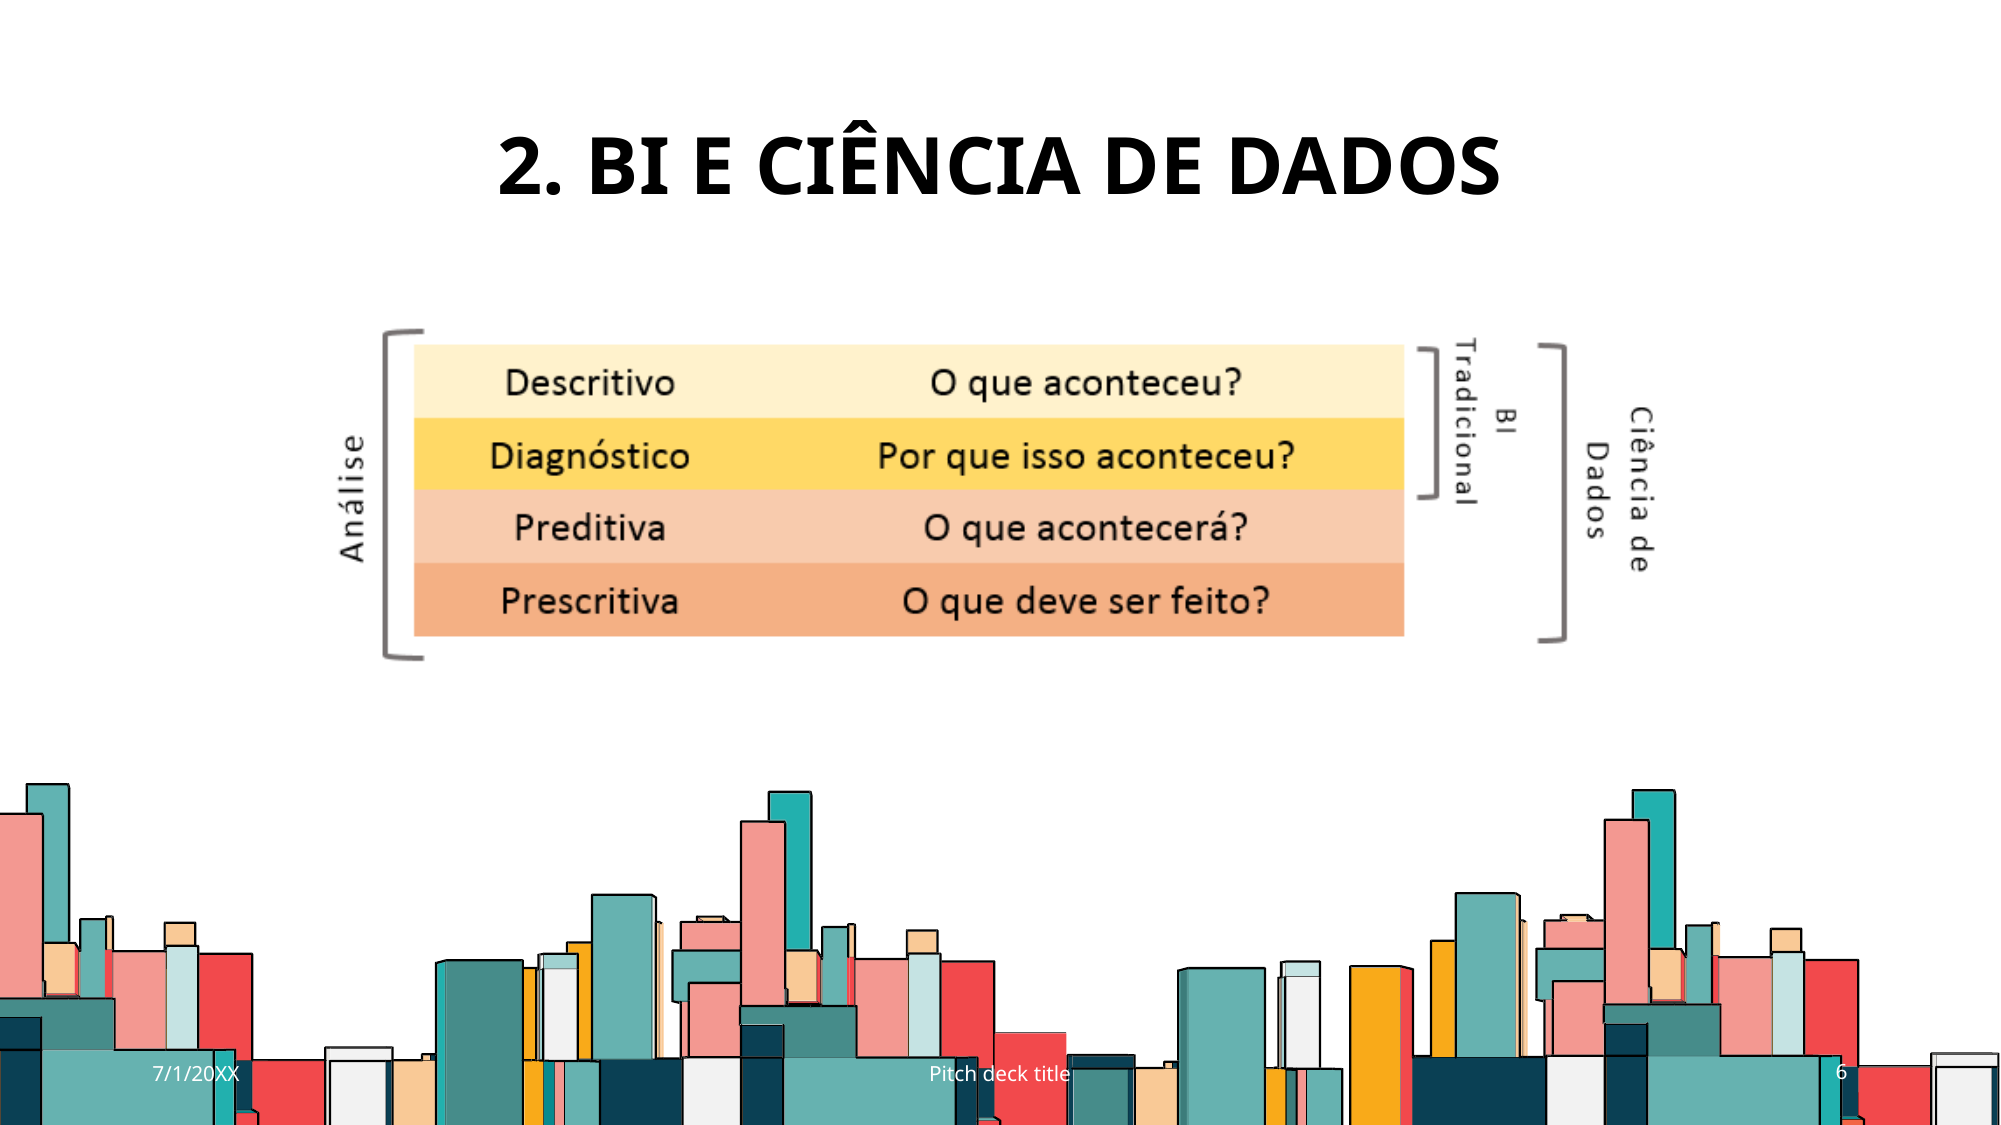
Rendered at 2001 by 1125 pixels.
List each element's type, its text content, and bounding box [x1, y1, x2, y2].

title 2. BI e Ciência de Dados [154, 60, 1847, 278]
picture [327, 303, 1674, 677]
slide_number 6 [1412, 1042, 1863, 1103]
footer Pitch deck title [662, 1042, 1338, 1103]
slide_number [137, 1042, 588, 1103]
